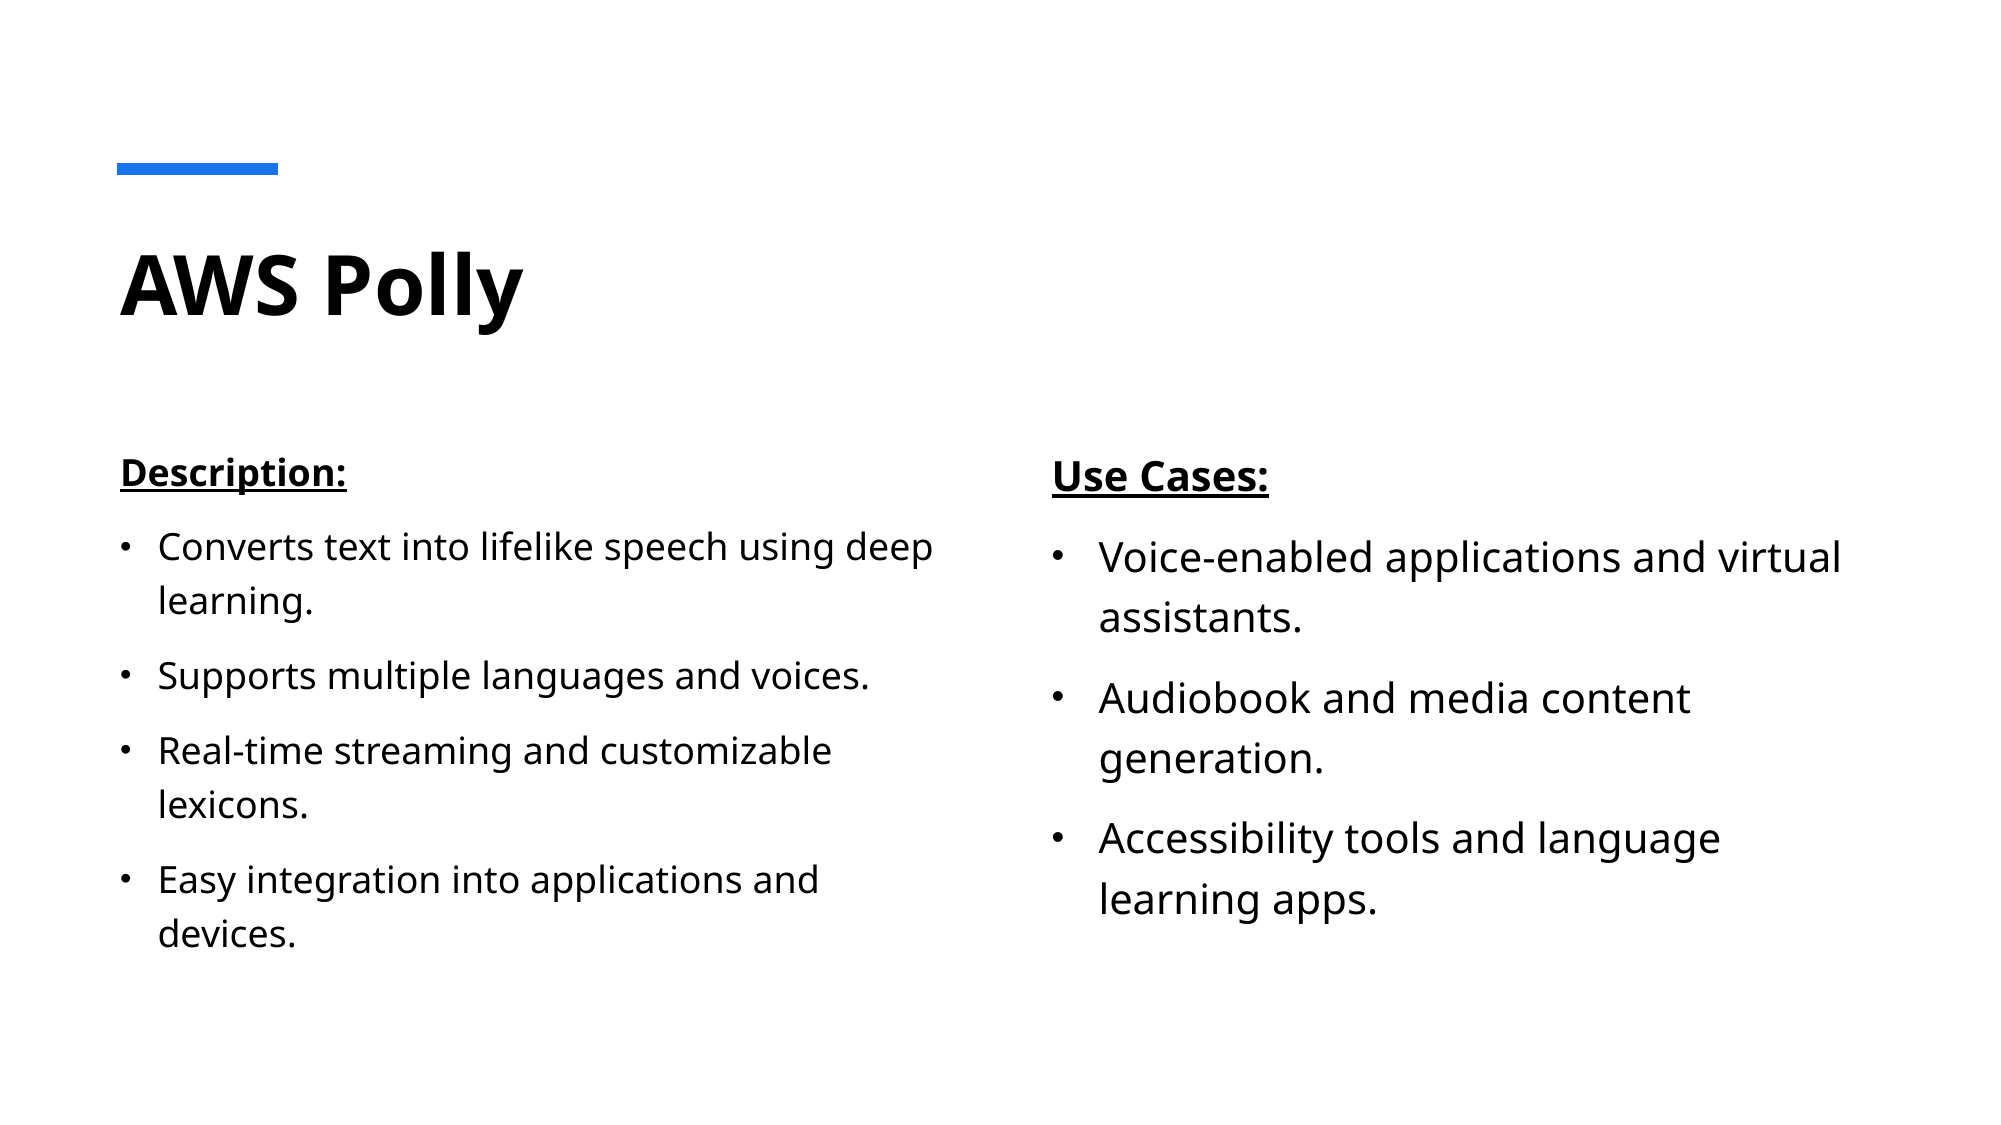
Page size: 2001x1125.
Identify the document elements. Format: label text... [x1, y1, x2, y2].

list Description: Converts text into lifelike speech using deep learning. Supports multiple languages and voices. Real-time streaming and customizable lexicons. Easy integration into applications and devices. [105, 431, 960, 1017]
list Use Cases: Voice-enabled applications and virtual assistants. Audiobook and media content generation. Accessibility tools and language learning apps. [1036, 431, 1892, 1017]
title AWS Polly [105, 224, 1892, 405]
